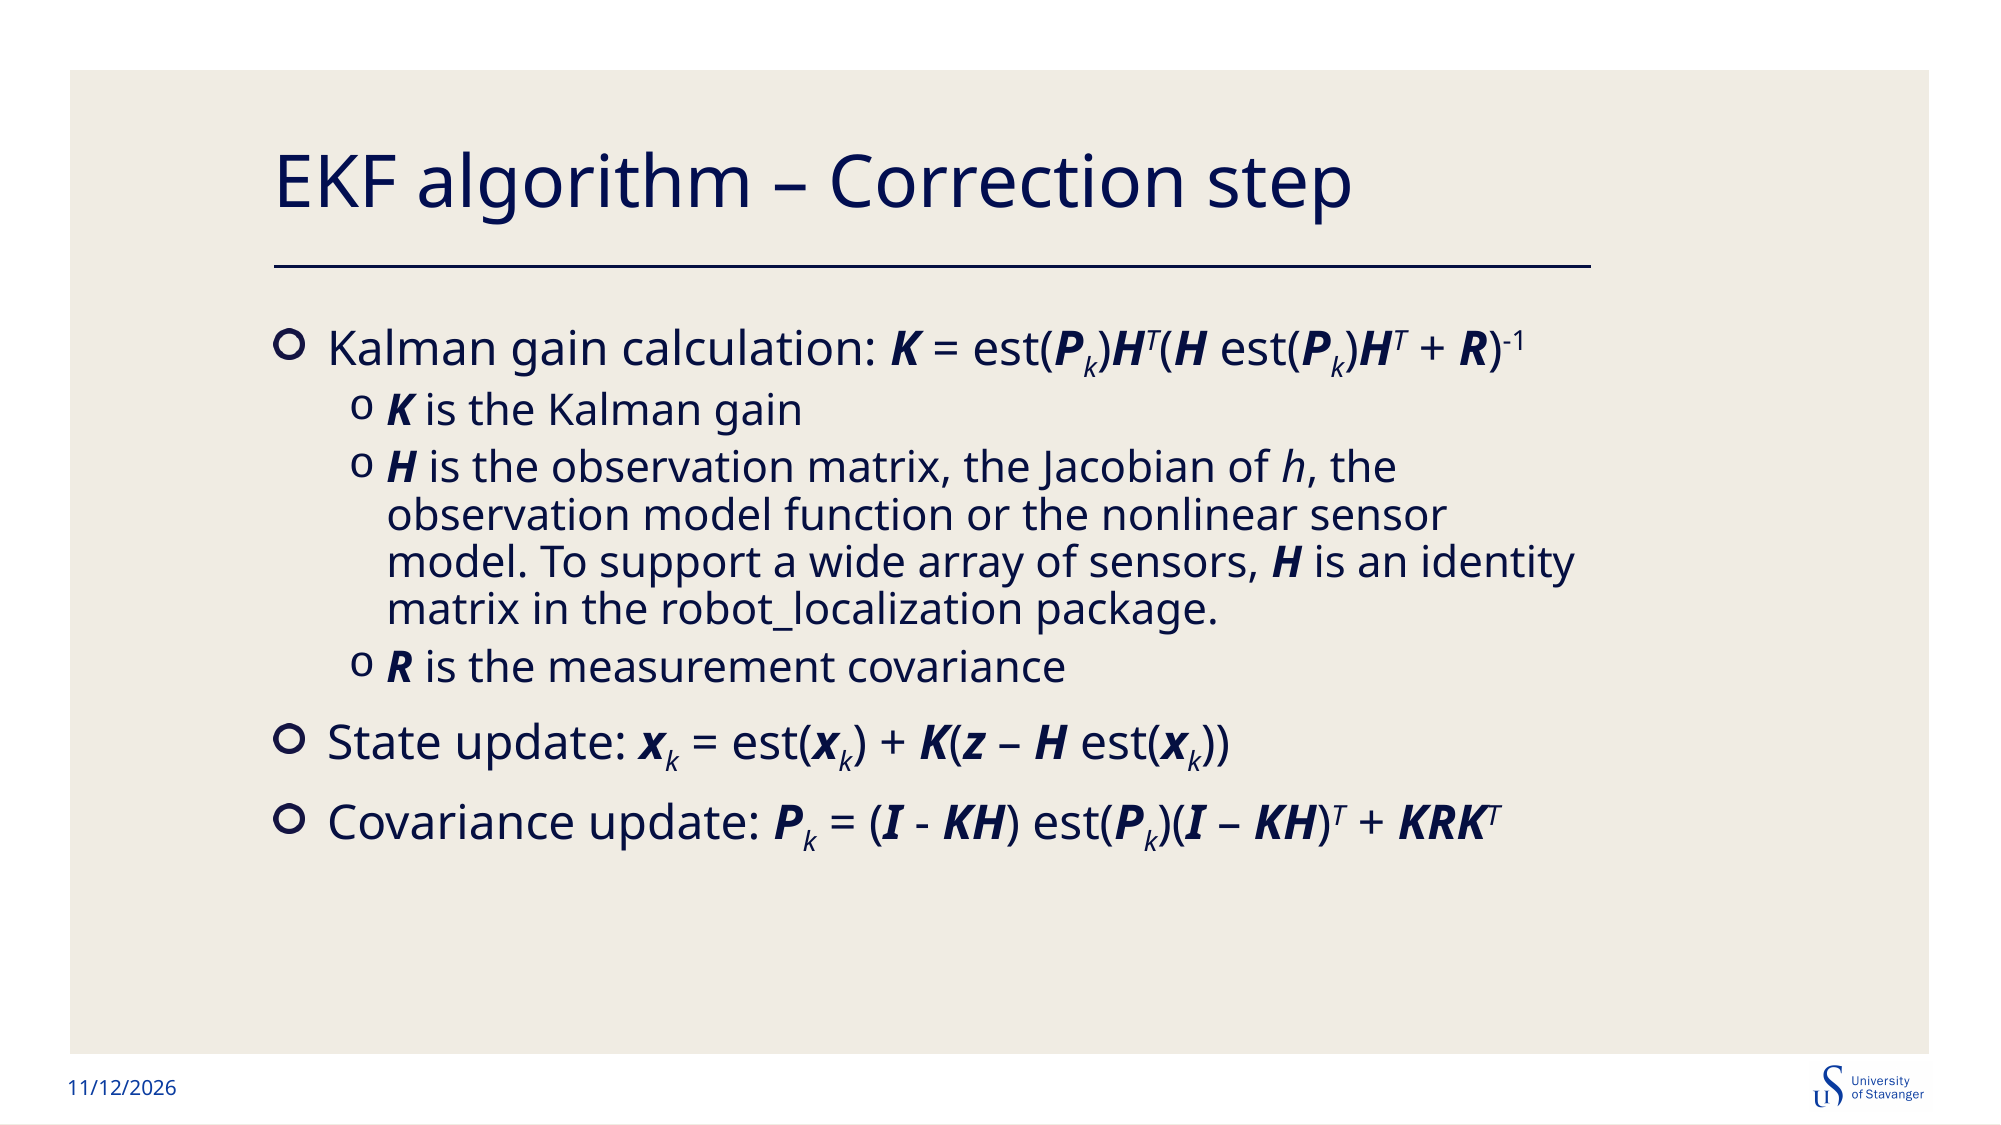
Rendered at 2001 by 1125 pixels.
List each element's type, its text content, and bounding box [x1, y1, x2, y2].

picture [273, 803, 305, 834]
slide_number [67, 1074, 518, 1125]
picture [273, 723, 305, 754]
list Kalman gain calculation: K = est(Pk)HT(H est(Pk)HT + R)-1 K is the Kalman gain H is the observation matrix, the Jacobian of h, the observation model function or the nonlinear sensor model. To support a wide array of sensors, H is an identity matrix in the robot_localization package. R is the measurement covariance State update: xk = est(xk) + K(z – H est(xk)) Covariance update: Pk = (I - KH) est(Pk)(I – KH)T + KRKT [273, 317, 1591, 967]
picture [273, 328, 305, 360]
title EKF algorithm – Correction step [274, 144, 1591, 258]
picture [1809, 1061, 1933, 1112]
